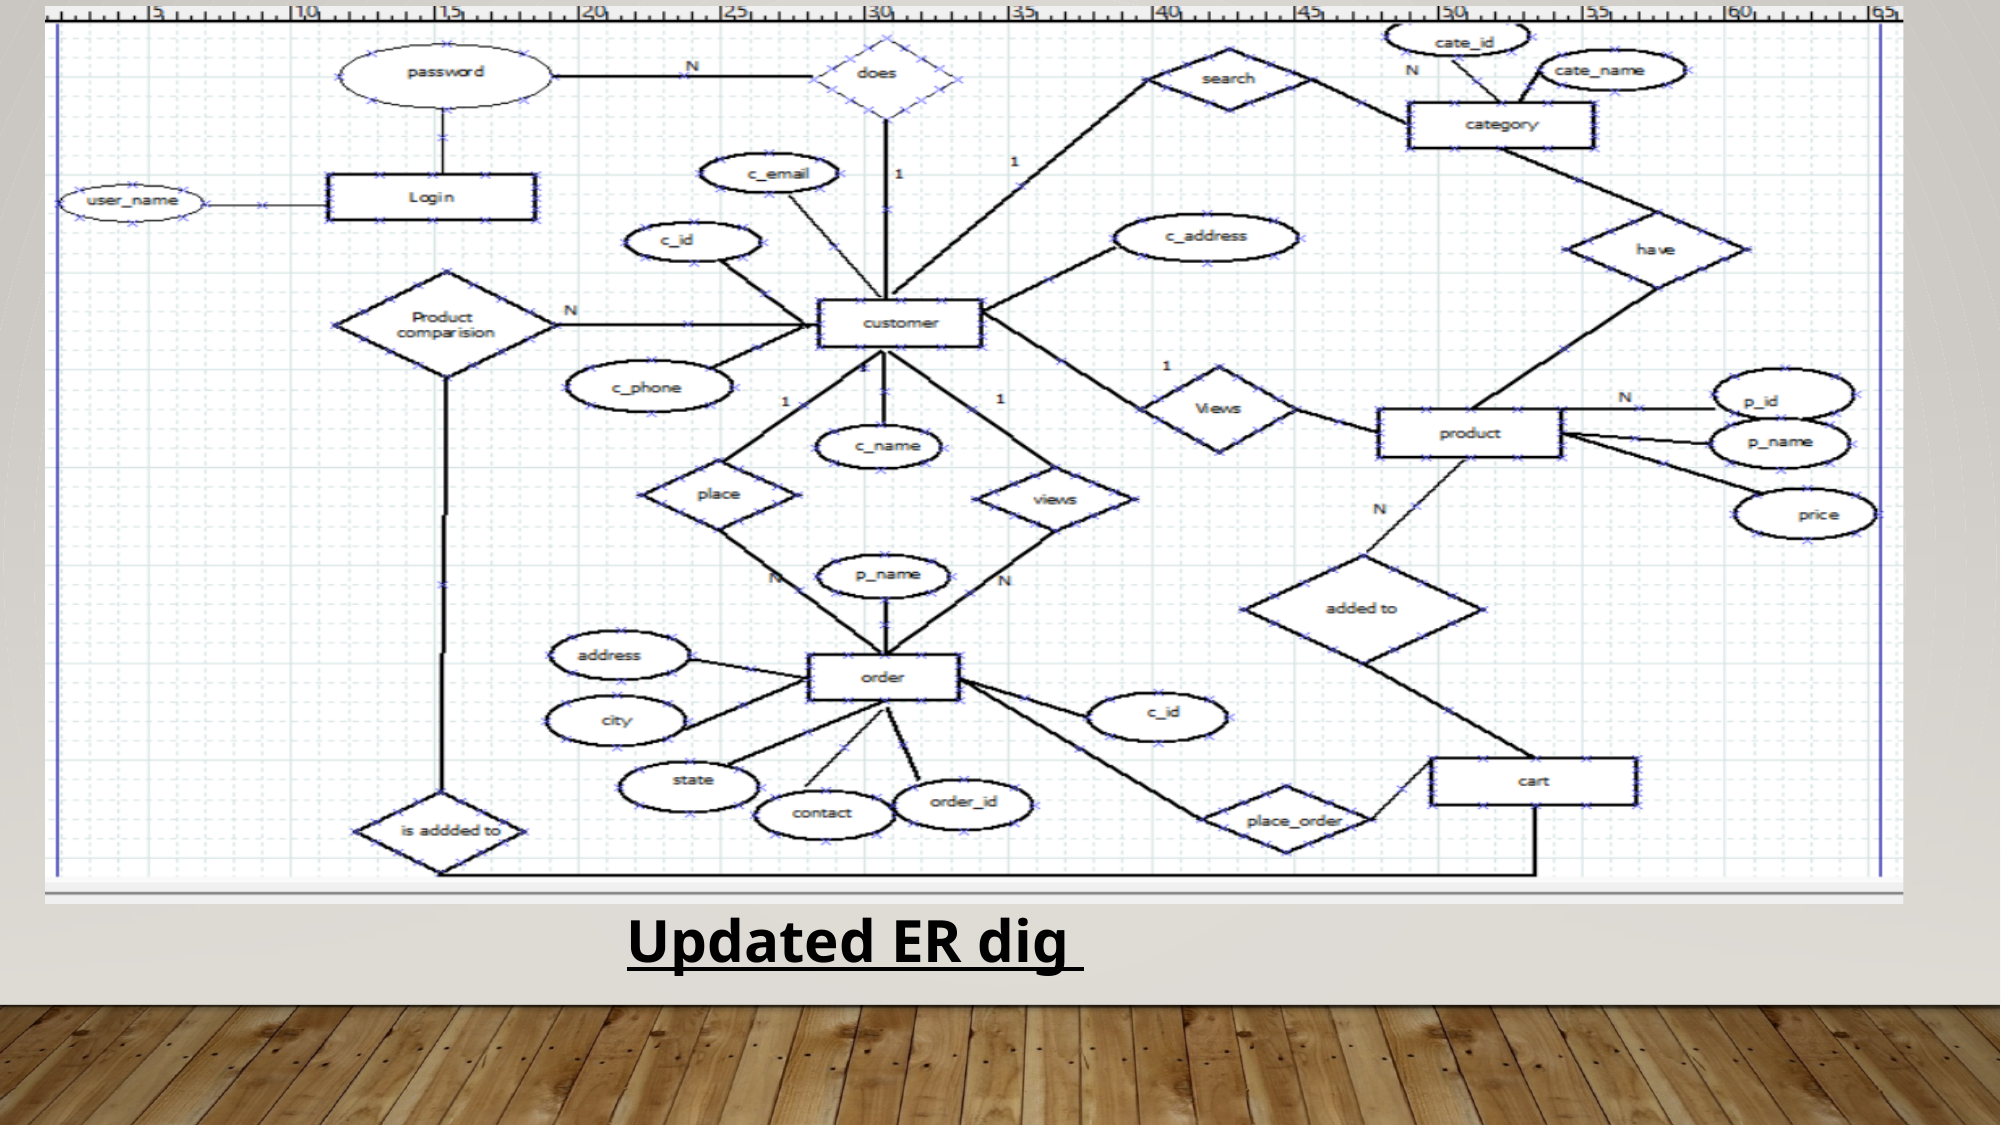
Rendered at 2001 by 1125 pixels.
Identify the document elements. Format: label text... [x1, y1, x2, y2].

text_box Updated ER dig [612, 904, 1614, 982]
picture [0, 1005, 2000, 1125]
picture [44, 5, 1904, 904]
